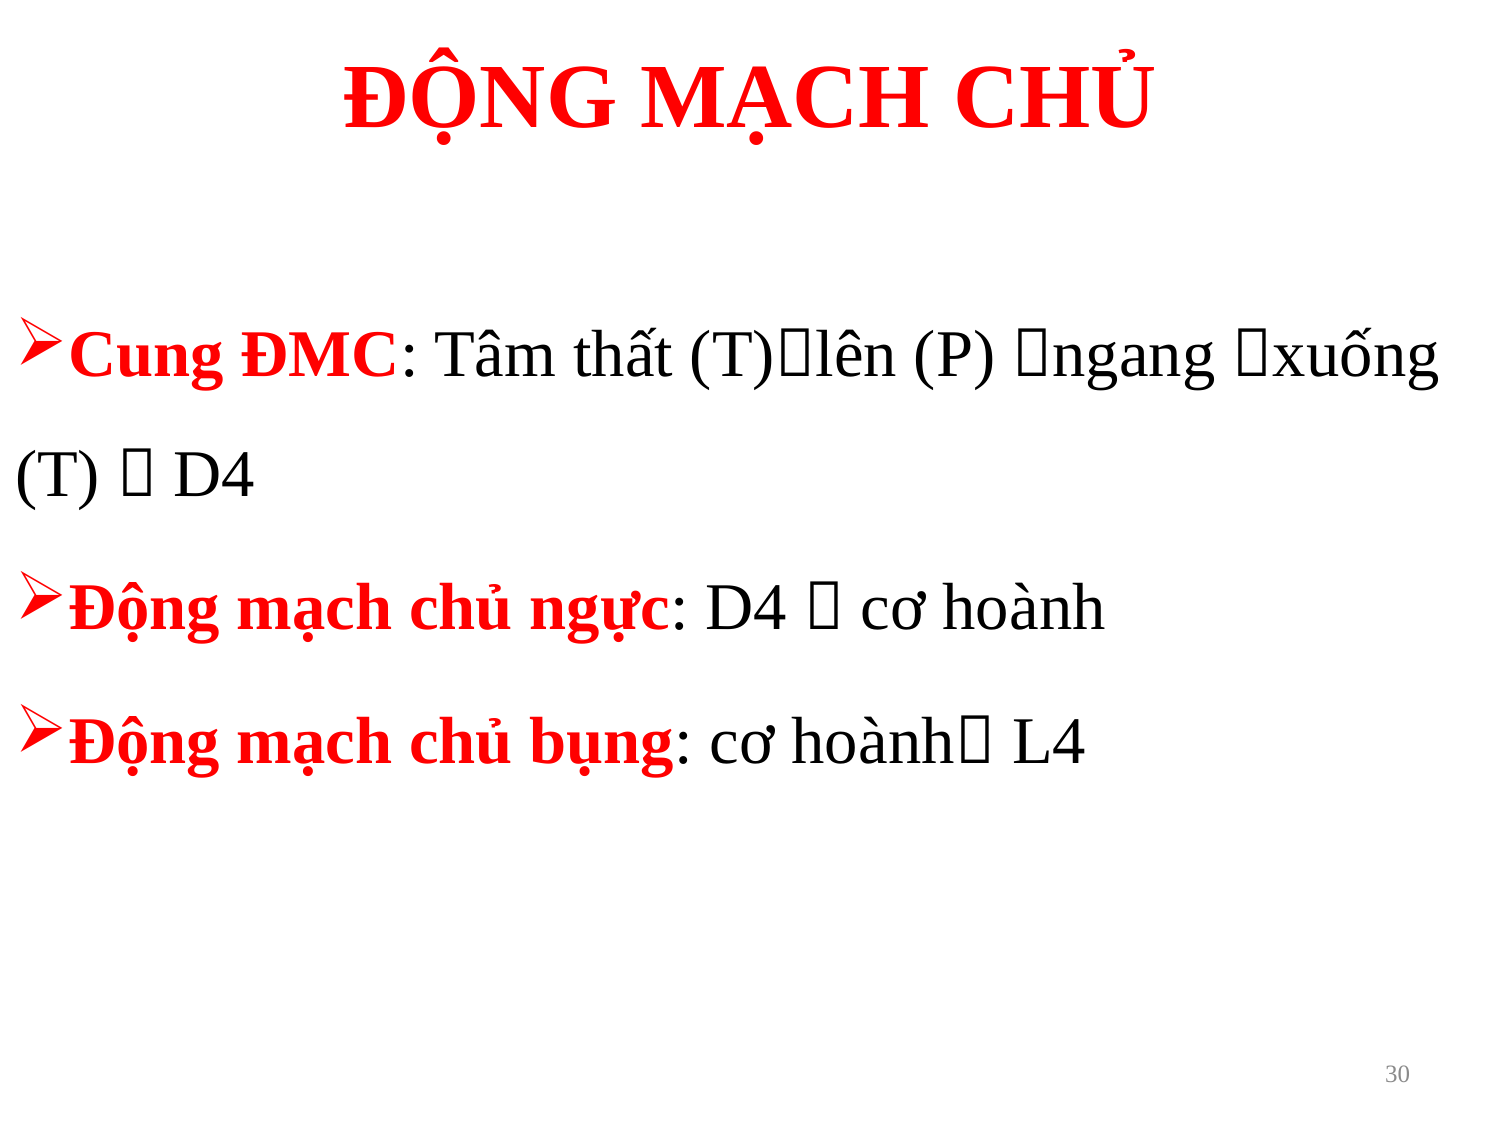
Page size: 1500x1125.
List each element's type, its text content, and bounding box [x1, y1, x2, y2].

list Cung ĐMC: Tâm thất (T)lên (P) ngang xuống (T)  D4 Động mạch chủ ngực: D4  cơ hoành Động mạch chủ bụng: cơ hoành L4 [0, 262, 1500, 751]
slide_number 30 [1074, 1042, 1425, 1103]
title ĐỘNG MẠCH CHỦ [74, 44, 1426, 138]
